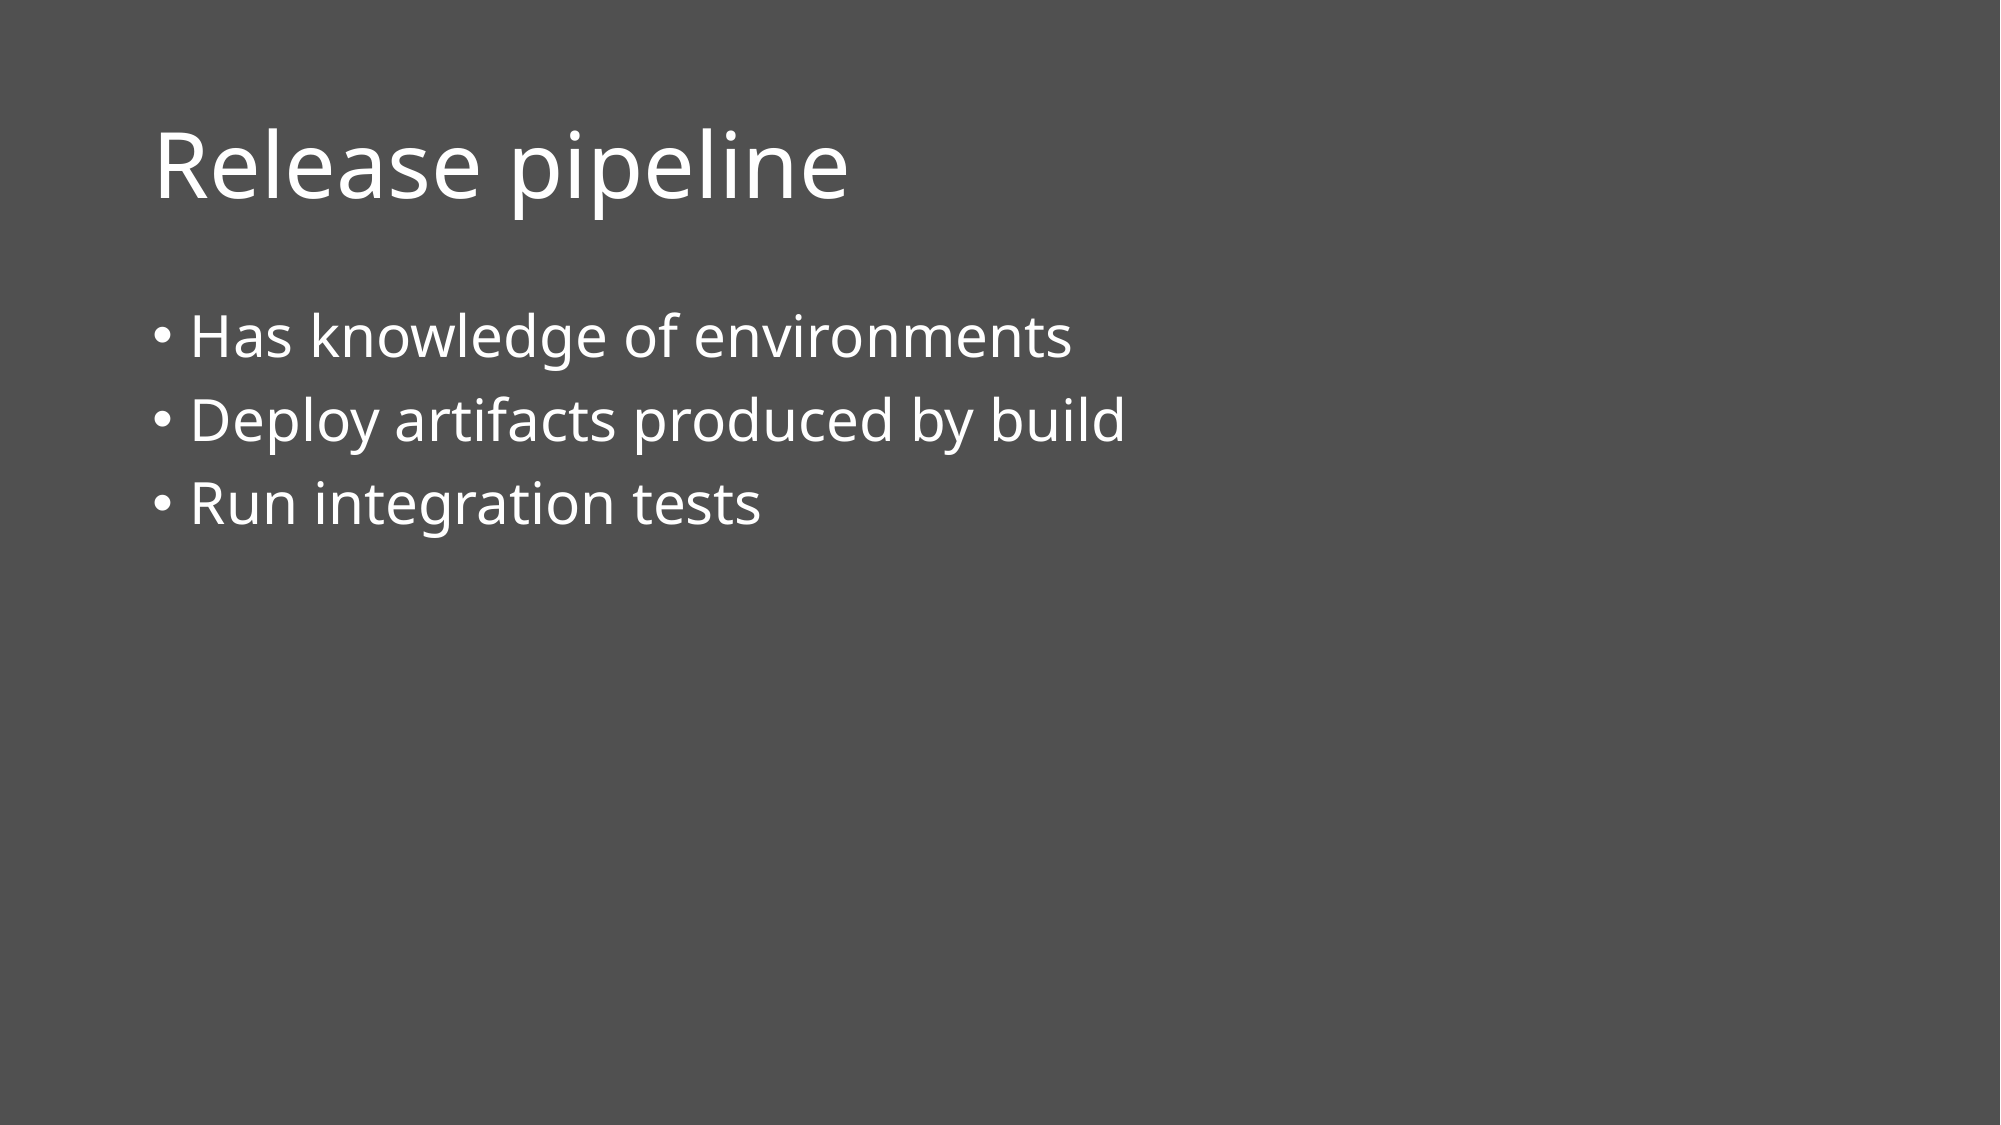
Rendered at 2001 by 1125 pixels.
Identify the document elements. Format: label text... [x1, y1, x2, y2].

title Release pipeline [137, 59, 1863, 278]
list Has knowledge of environments Deploy artifacts produced by build Run integration tests [137, 299, 1863, 1014]
